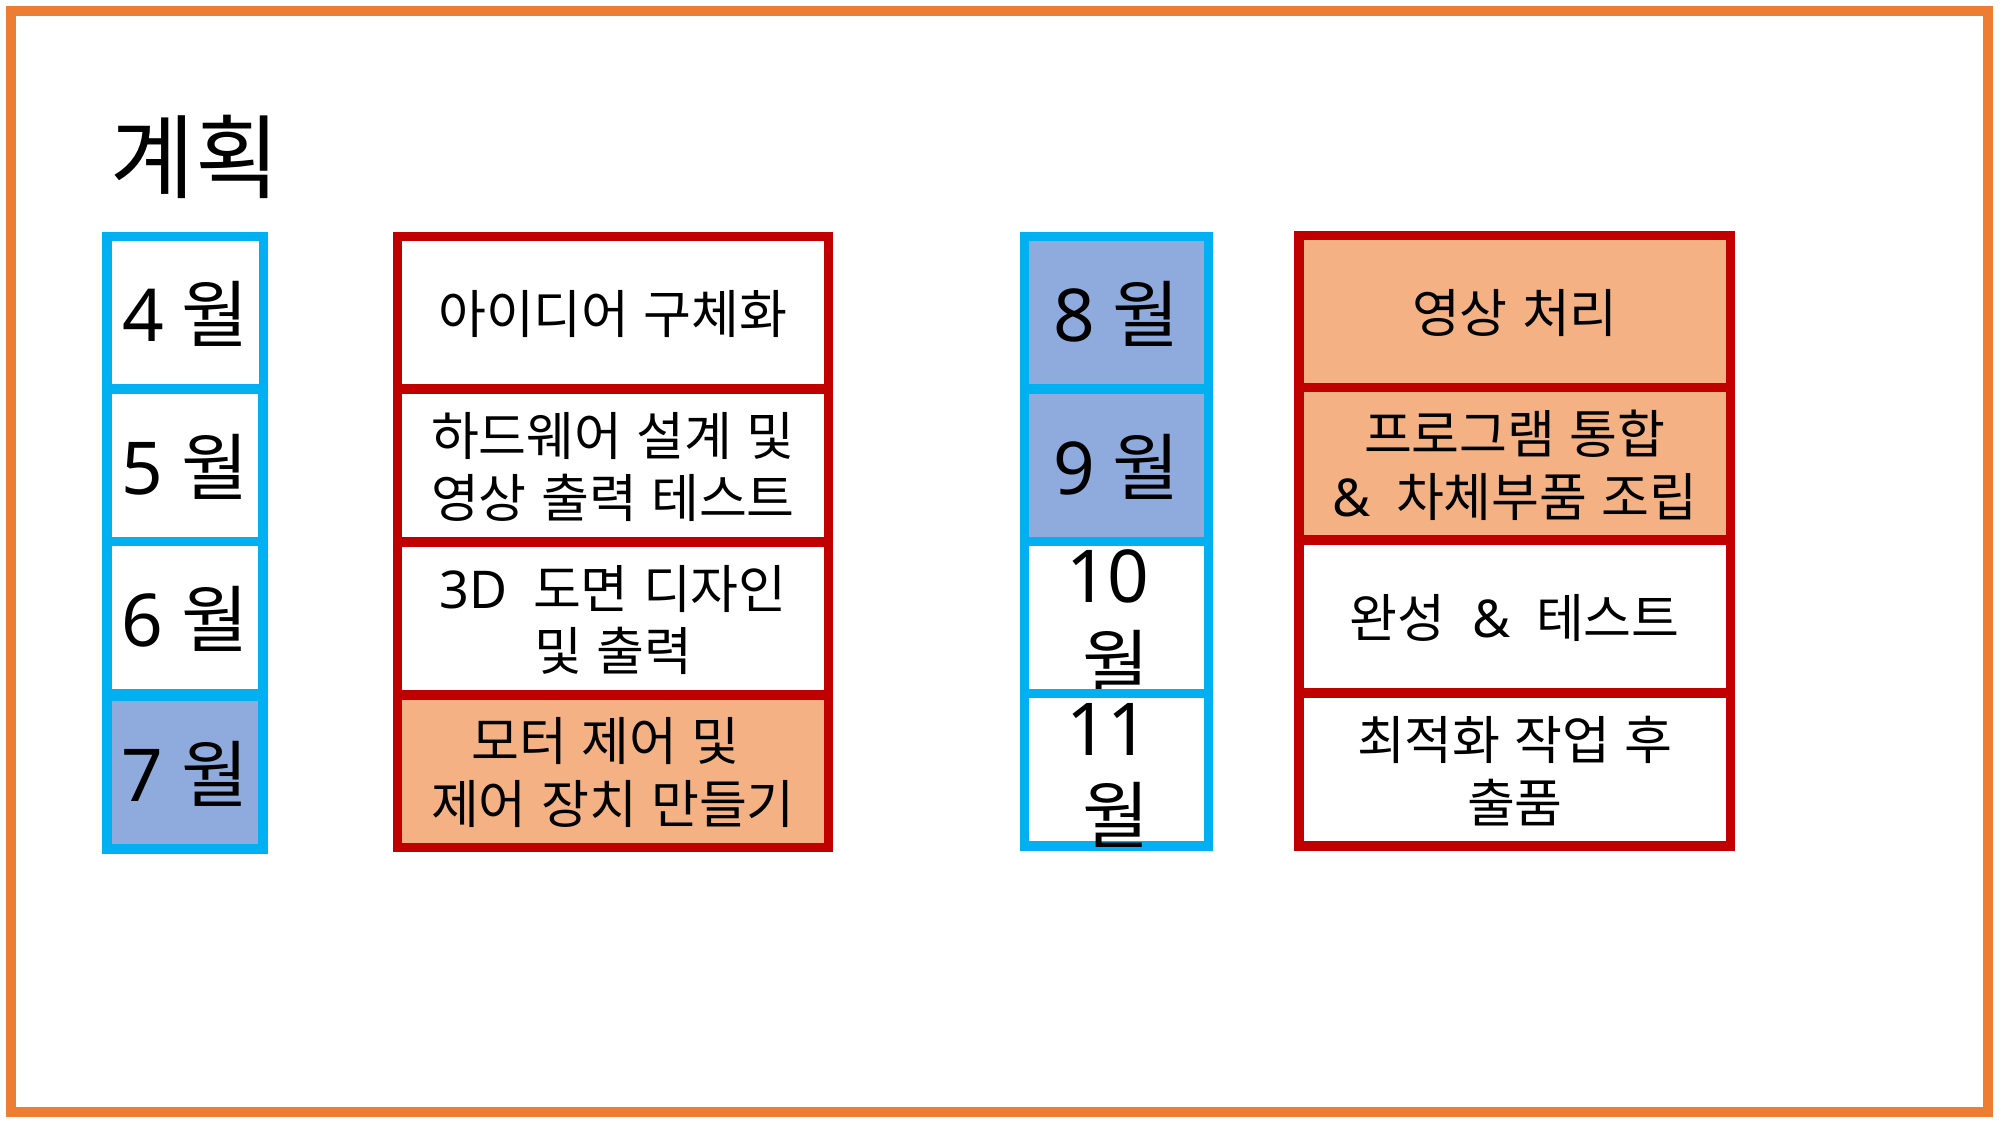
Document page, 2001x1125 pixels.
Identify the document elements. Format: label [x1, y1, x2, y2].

text_box [397, 236, 829, 848]
text_box [106, 236, 264, 849]
text_box [1299, 235, 1731, 847]
text_box [10, 10, 1989, 1113]
text_box [1024, 236, 1209, 847]
